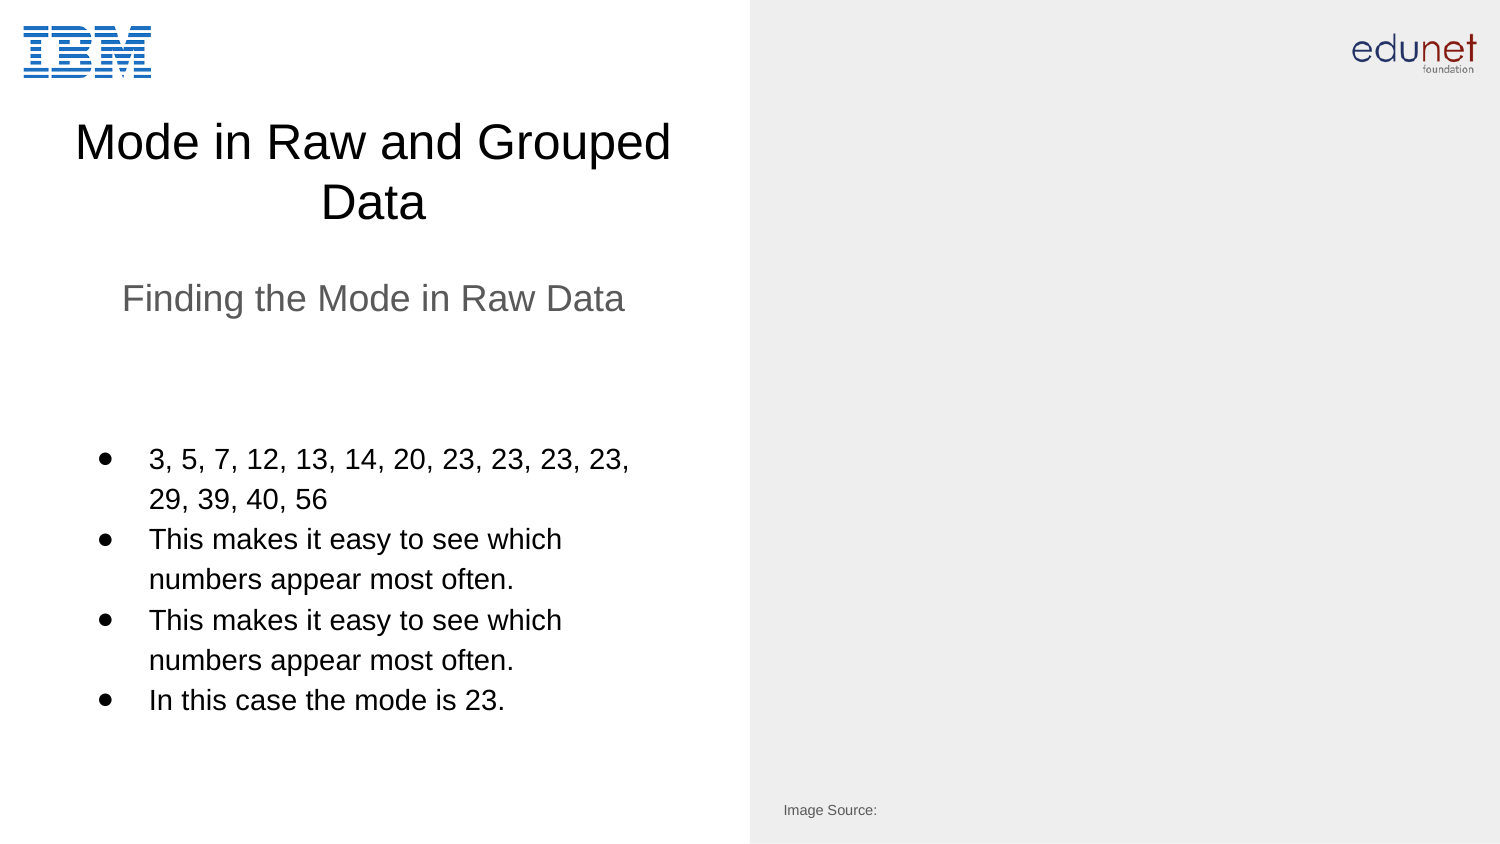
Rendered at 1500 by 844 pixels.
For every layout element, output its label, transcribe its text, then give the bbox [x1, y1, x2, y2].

subtitle Finding the Mode in Raw Data [41, 251, 706, 341]
picture [1350, 26, 1480, 78]
list 3, 5, 7, 12, 13, 14, 20, 23, 23, 23, 23, 29, 39, 40, 56 This makes it easy to see which numbers appear most often. This makes it easy to see which numbers appear most often. In this case the mode is 23. [58, 343, 689, 808]
list Image Source: [768, 782, 1480, 833]
title Mode in Raw and Grouped Data [41, 117, 706, 223]
picture [23, 26, 151, 78]
